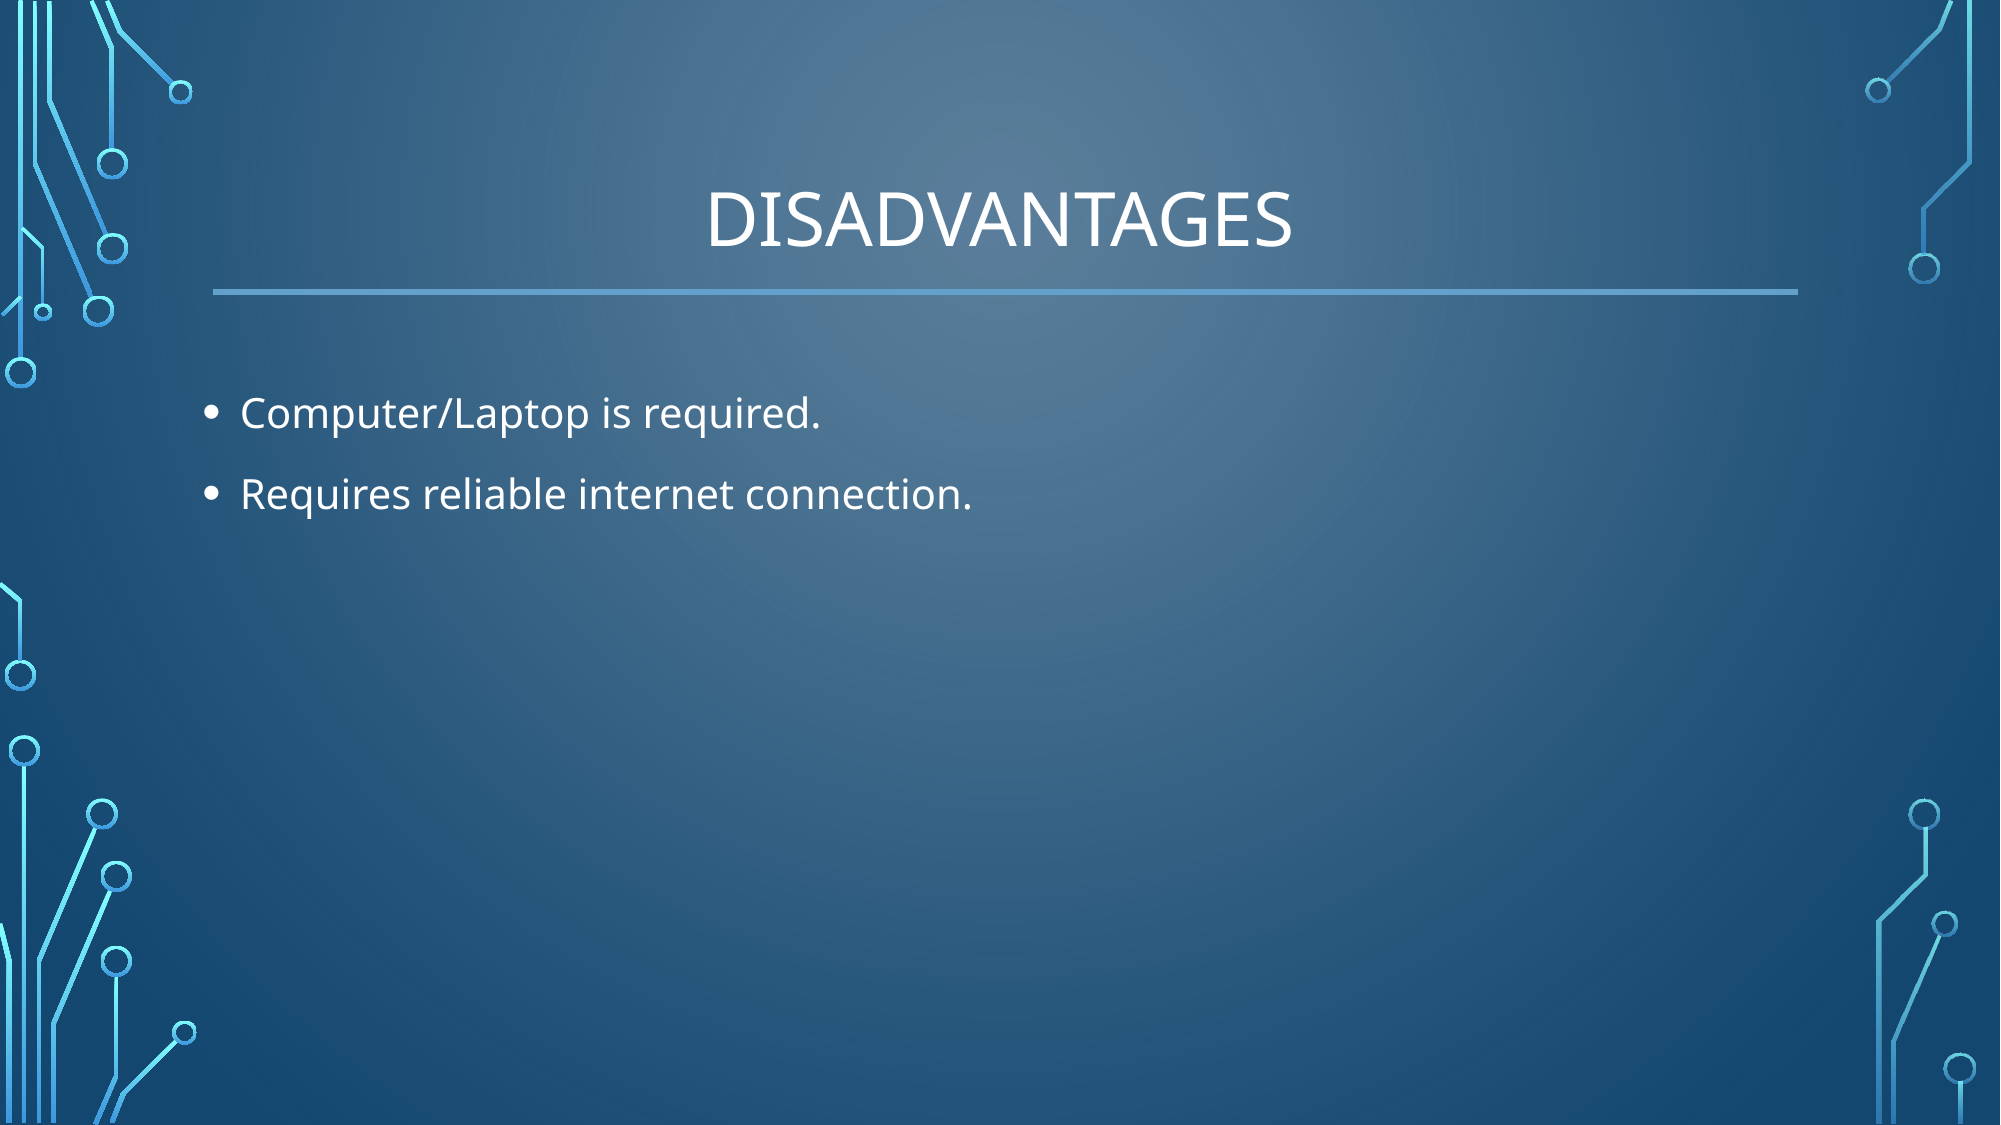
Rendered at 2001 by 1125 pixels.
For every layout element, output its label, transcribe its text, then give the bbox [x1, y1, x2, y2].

title Disadvantages [187, 101, 1813, 344]
list Computer/Laptop is required. Requires reliable internet connection. [187, 369, 1813, 950]
